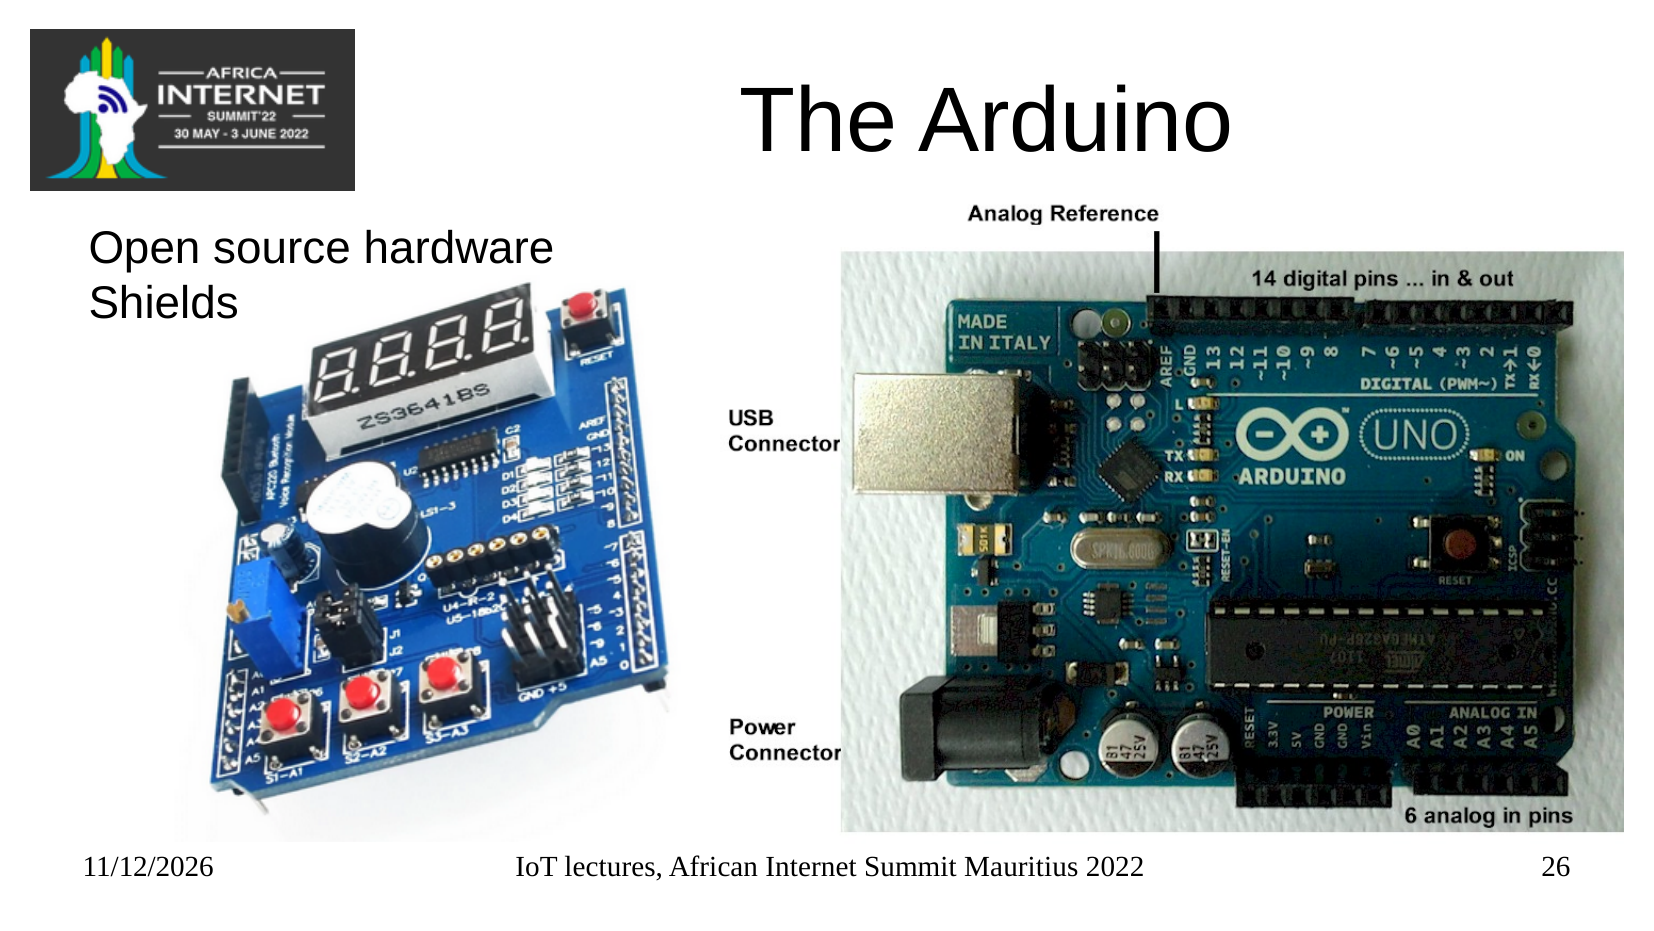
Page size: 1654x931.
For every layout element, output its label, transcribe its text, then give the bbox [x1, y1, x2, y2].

list Open source hardware Shields [88, 217, 706, 827]
picture [166, 258, 709, 843]
picture [30, 29, 355, 191]
picture [711, 195, 1624, 846]
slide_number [82, 847, 468, 912]
title The Arduino [403, 37, 1571, 193]
footer IoT lectures, African Internet Summit Mauritius 2022 [509, 850, 1152, 912]
slide_number 26 [1185, 854, 1571, 912]
